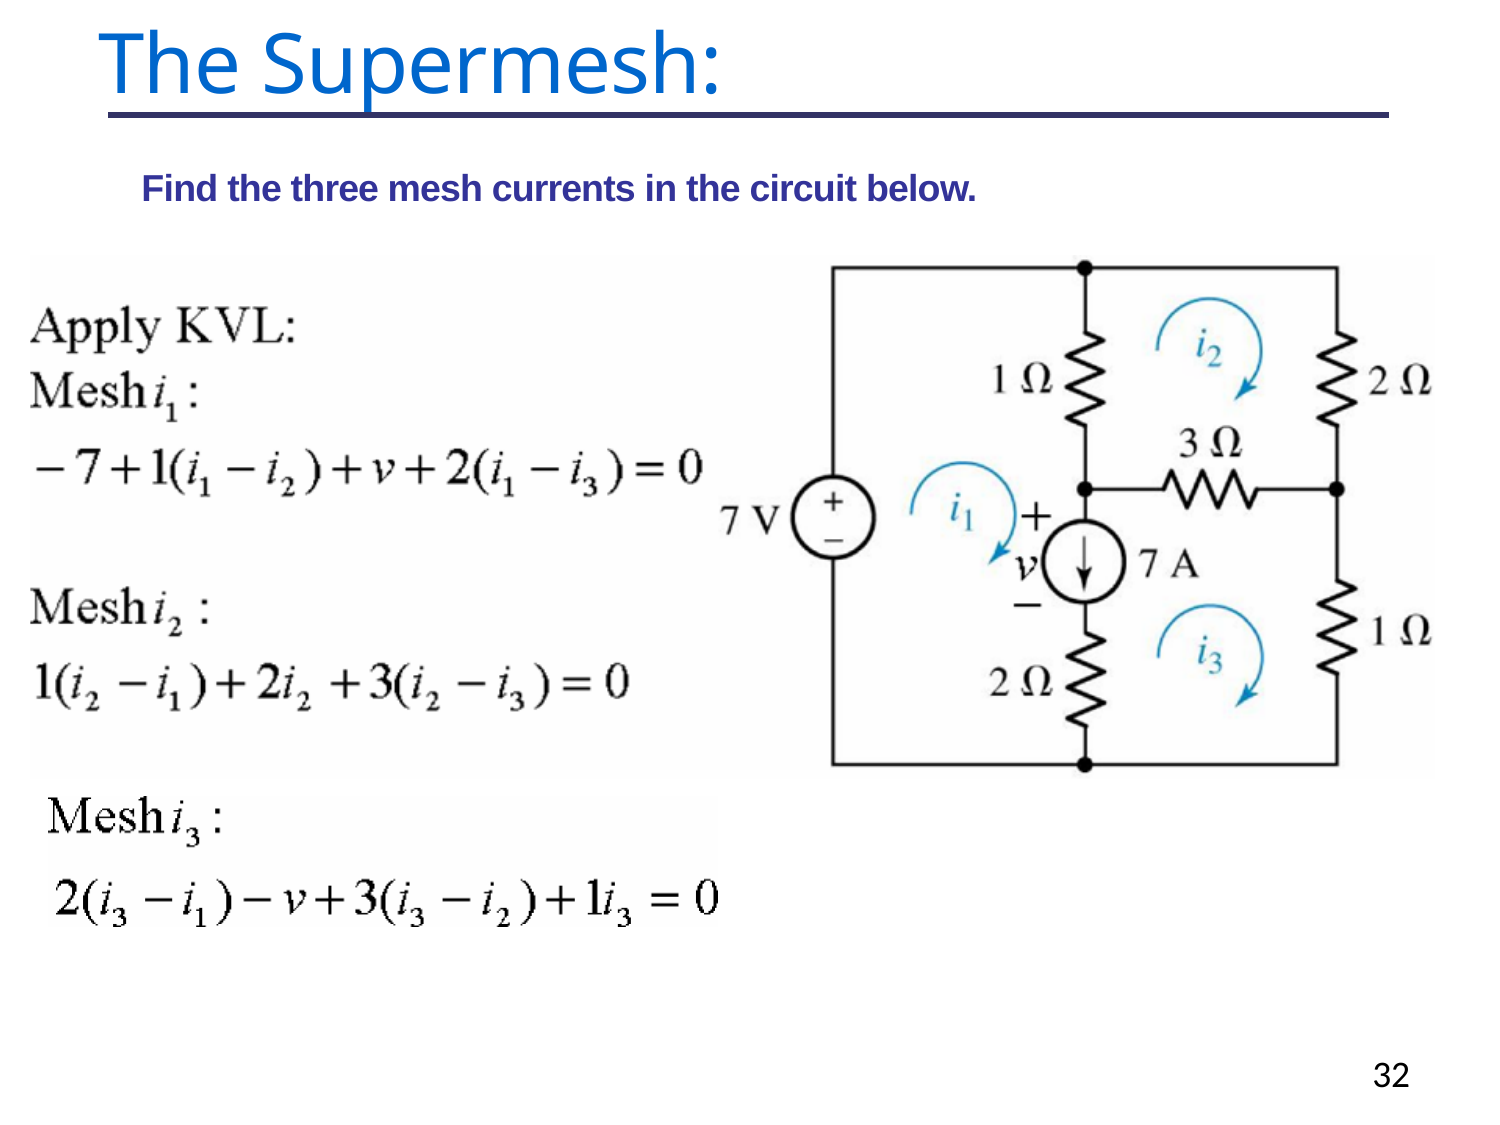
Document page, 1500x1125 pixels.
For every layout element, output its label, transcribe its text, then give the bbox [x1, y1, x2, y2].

list The Supermesh: [16, 18, 1495, 118]
text_box 32 [1074, 1042, 1425, 1103]
picture [48, 796, 718, 927]
list Find the three mesh currents in the circuit below. [96, 111, 1495, 250]
picture [29, 255, 1441, 782]
